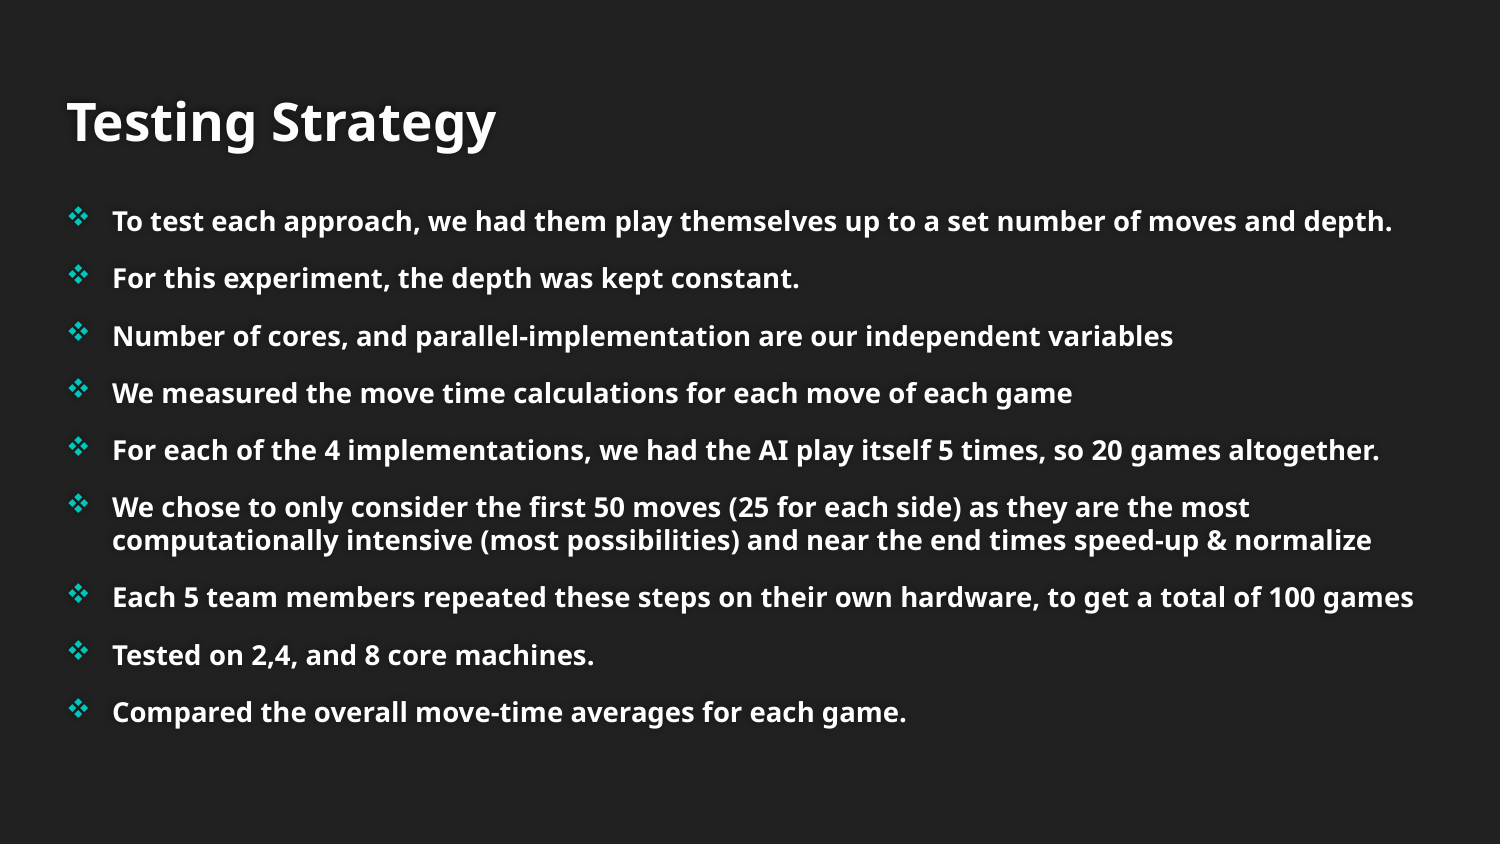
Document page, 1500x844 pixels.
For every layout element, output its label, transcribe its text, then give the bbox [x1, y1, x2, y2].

list To test each approach, we had them play themselves up to a set number of moves and depth. For this experiment, the depth was kept constant. Number of cores, and parallel-implementation are our independent variables We measured the move time calculations for each move of each game For each of the 4 implementations, we had the AI play itself 5 times, so 20 games altogether. We chose to only consider the first 50 moves (25 for each side) as they are the most computationally intensive (most possibilities) and near the end times speed-up & normalize Each 5 team members repeated these steps on their own hardware, to get a total of 100 games Tested on 2,4, and 8 core machines. Compared the overall move-time averages for each game. [51, 189, 1449, 750]
title Testing Strategy [51, 72, 1449, 167]
